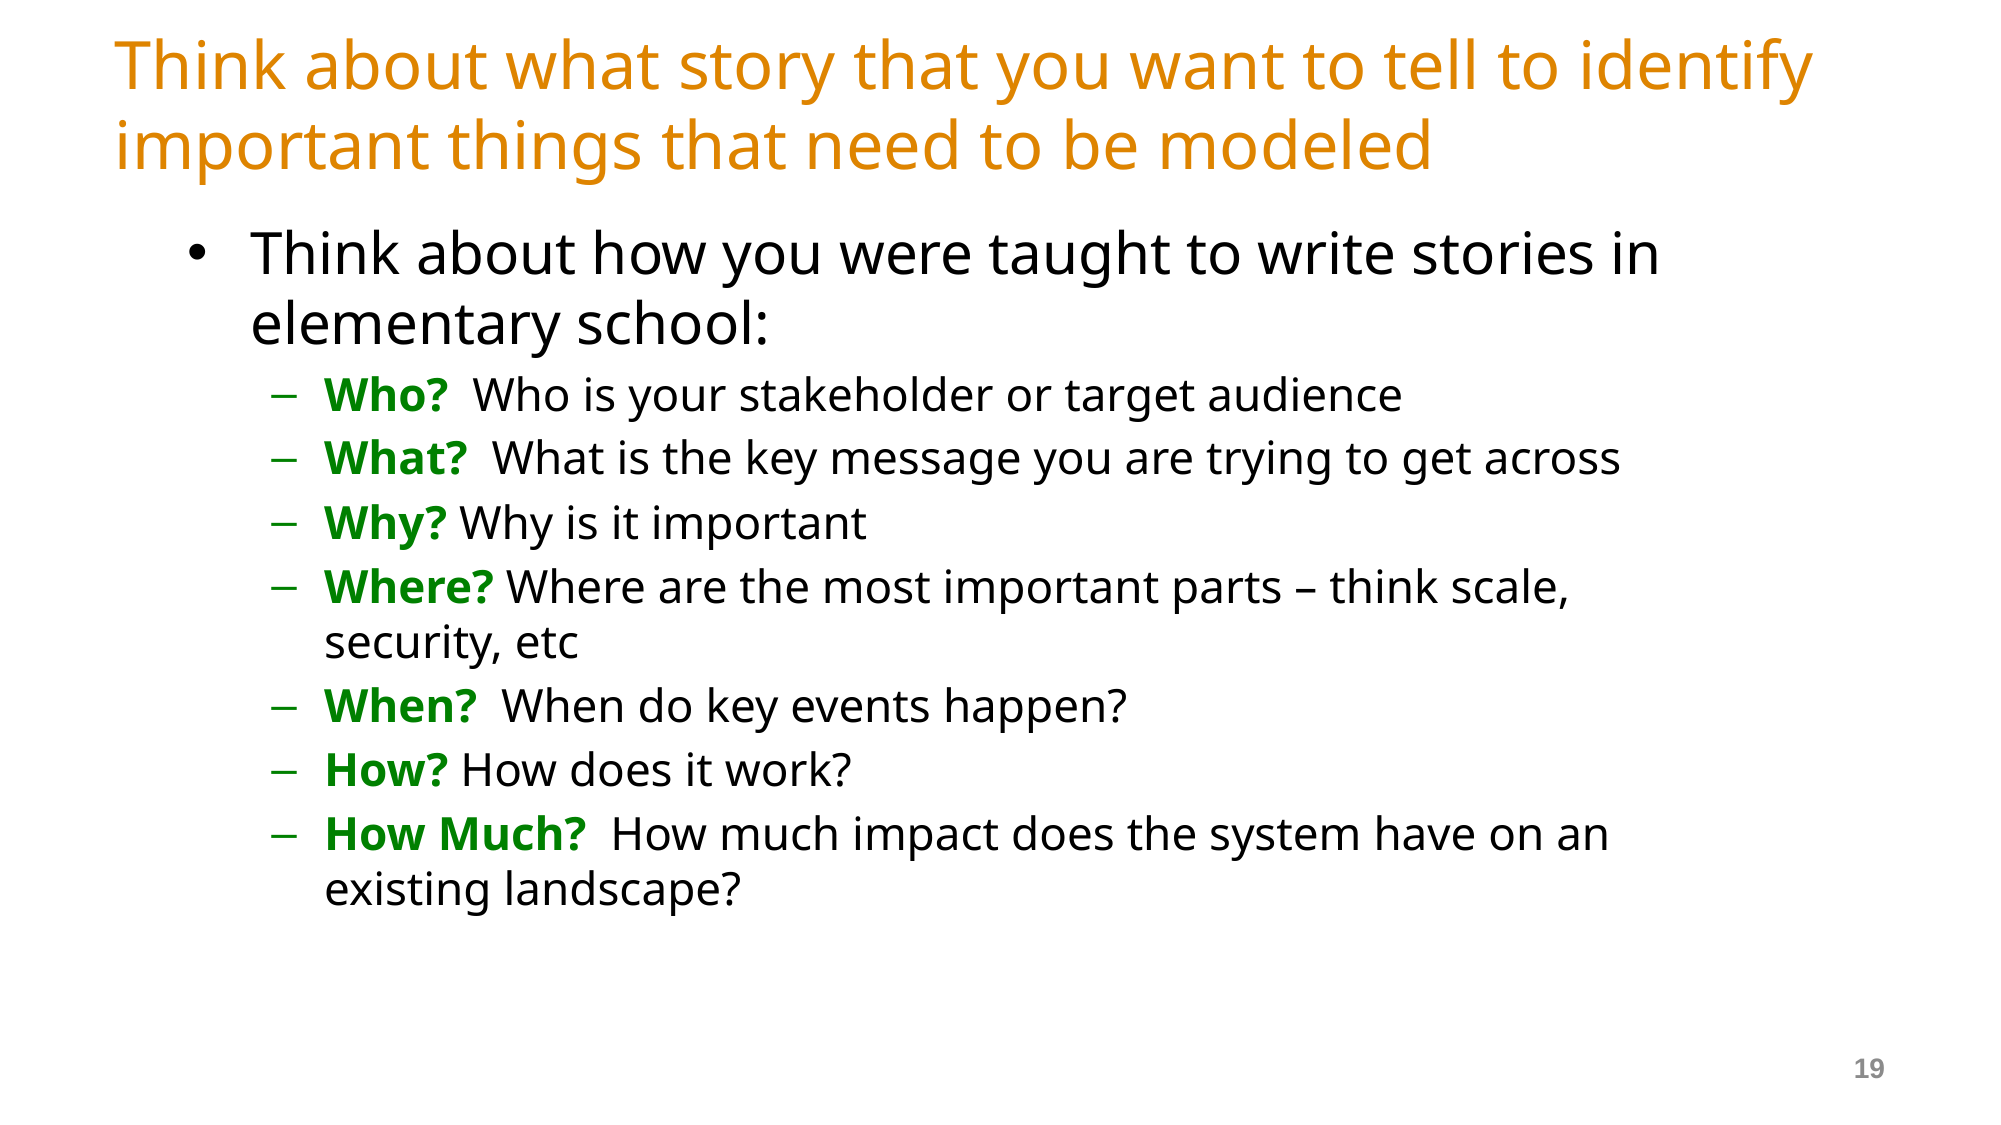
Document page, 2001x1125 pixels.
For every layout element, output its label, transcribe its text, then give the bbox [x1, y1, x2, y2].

title Think about what story that you want to tell to identify important things that need to be modeled [99, 45, 1900, 160]
list Think about how you were taught to write stories in elementary school: Who? Who is your stakeholder or target audience What? What is the key message you are trying to get across Why? Why is it important Where? Where are the most important parts – think scale, security, etc When? When do key events happen? How? How does it work? How Much? How much impact does the system have on an existing landscape? [172, 208, 1746, 884]
slide_number 19 [1433, 1039, 1900, 1100]
